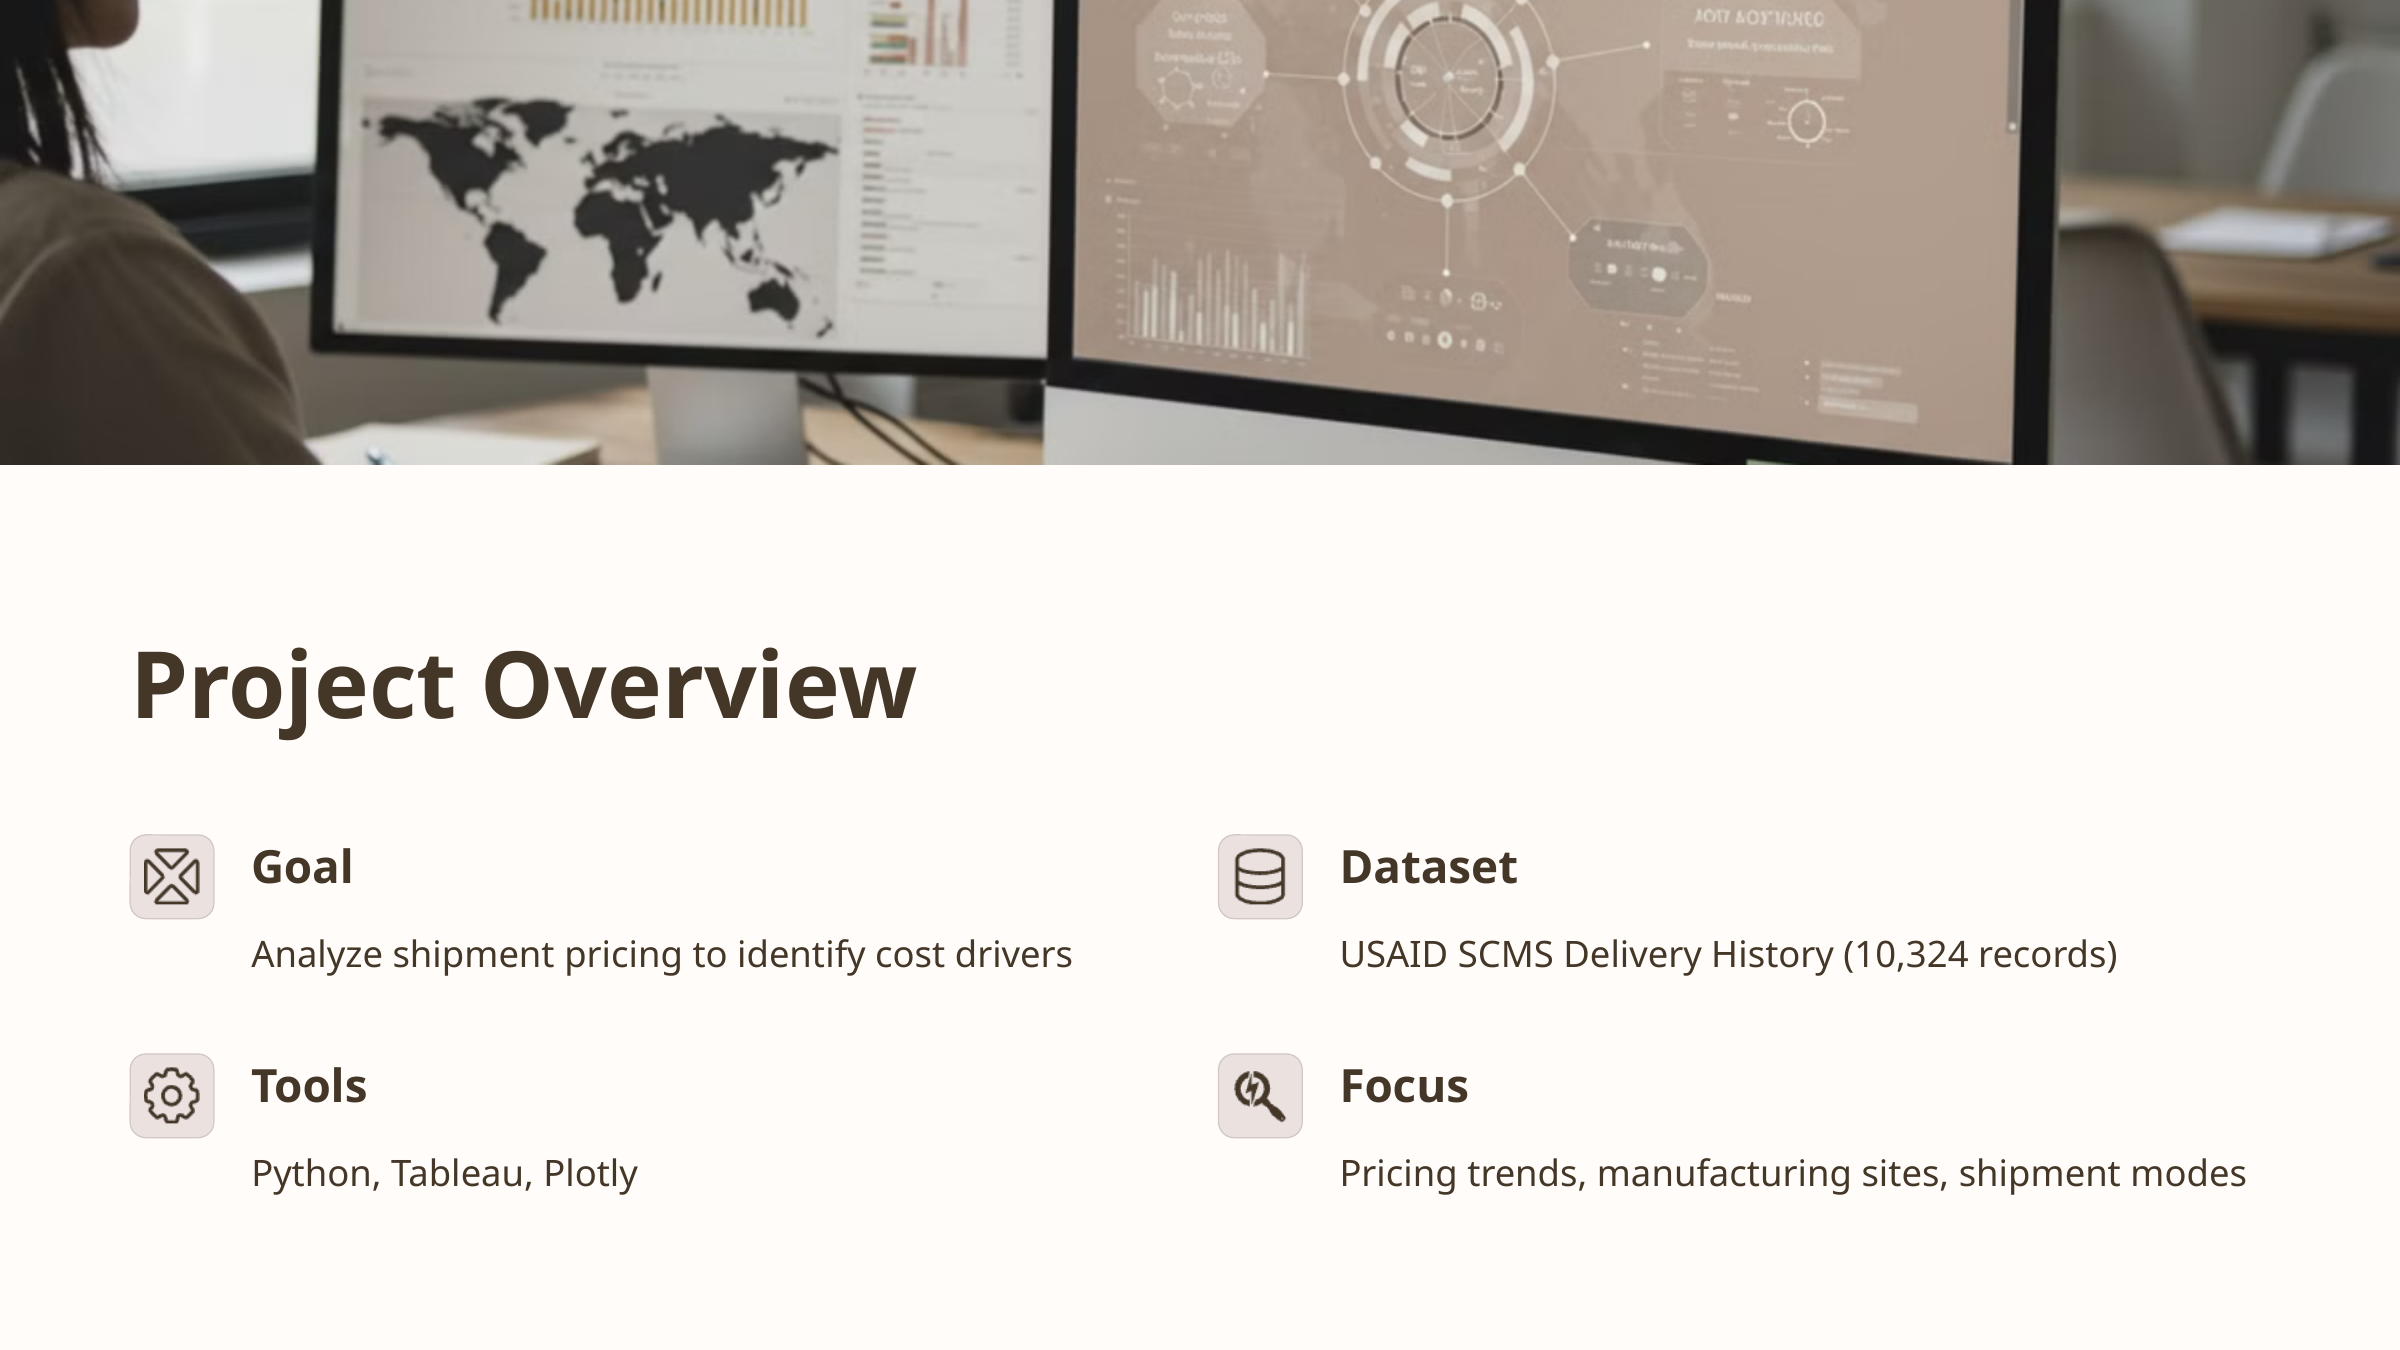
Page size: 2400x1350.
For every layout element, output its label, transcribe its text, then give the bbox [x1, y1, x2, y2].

picture [0, 0, 2400, 466]
text_box Python, Tableau, Plotly [251, 1134, 1182, 1194]
text_box Project Overview [130, 621, 1061, 738]
picture [1232, 1060, 1289, 1131]
text_box [130, 1053, 214, 1138]
text_box Goal [251, 834, 717, 893]
text_box Focus [1339, 1053, 1805, 1113]
picture [1232, 841, 1289, 912]
text_box Tools [251, 1053, 717, 1113]
text_box Analyze shipment pricing to identify cost drivers [251, 915, 1182, 975]
text_box Pricing trends, manufacturing sites, shipment modes [1339, 1134, 2270, 1194]
text_box USAID SCMS Delivery History (10,324 records) [1339, 915, 2270, 975]
text_box Dataset [1339, 834, 1805, 893]
picture [144, 841, 200, 912]
text_box [1218, 834, 1303, 919]
text_box [1218, 1053, 1303, 1138]
picture [144, 1060, 200, 1131]
text_box [130, 834, 214, 919]
